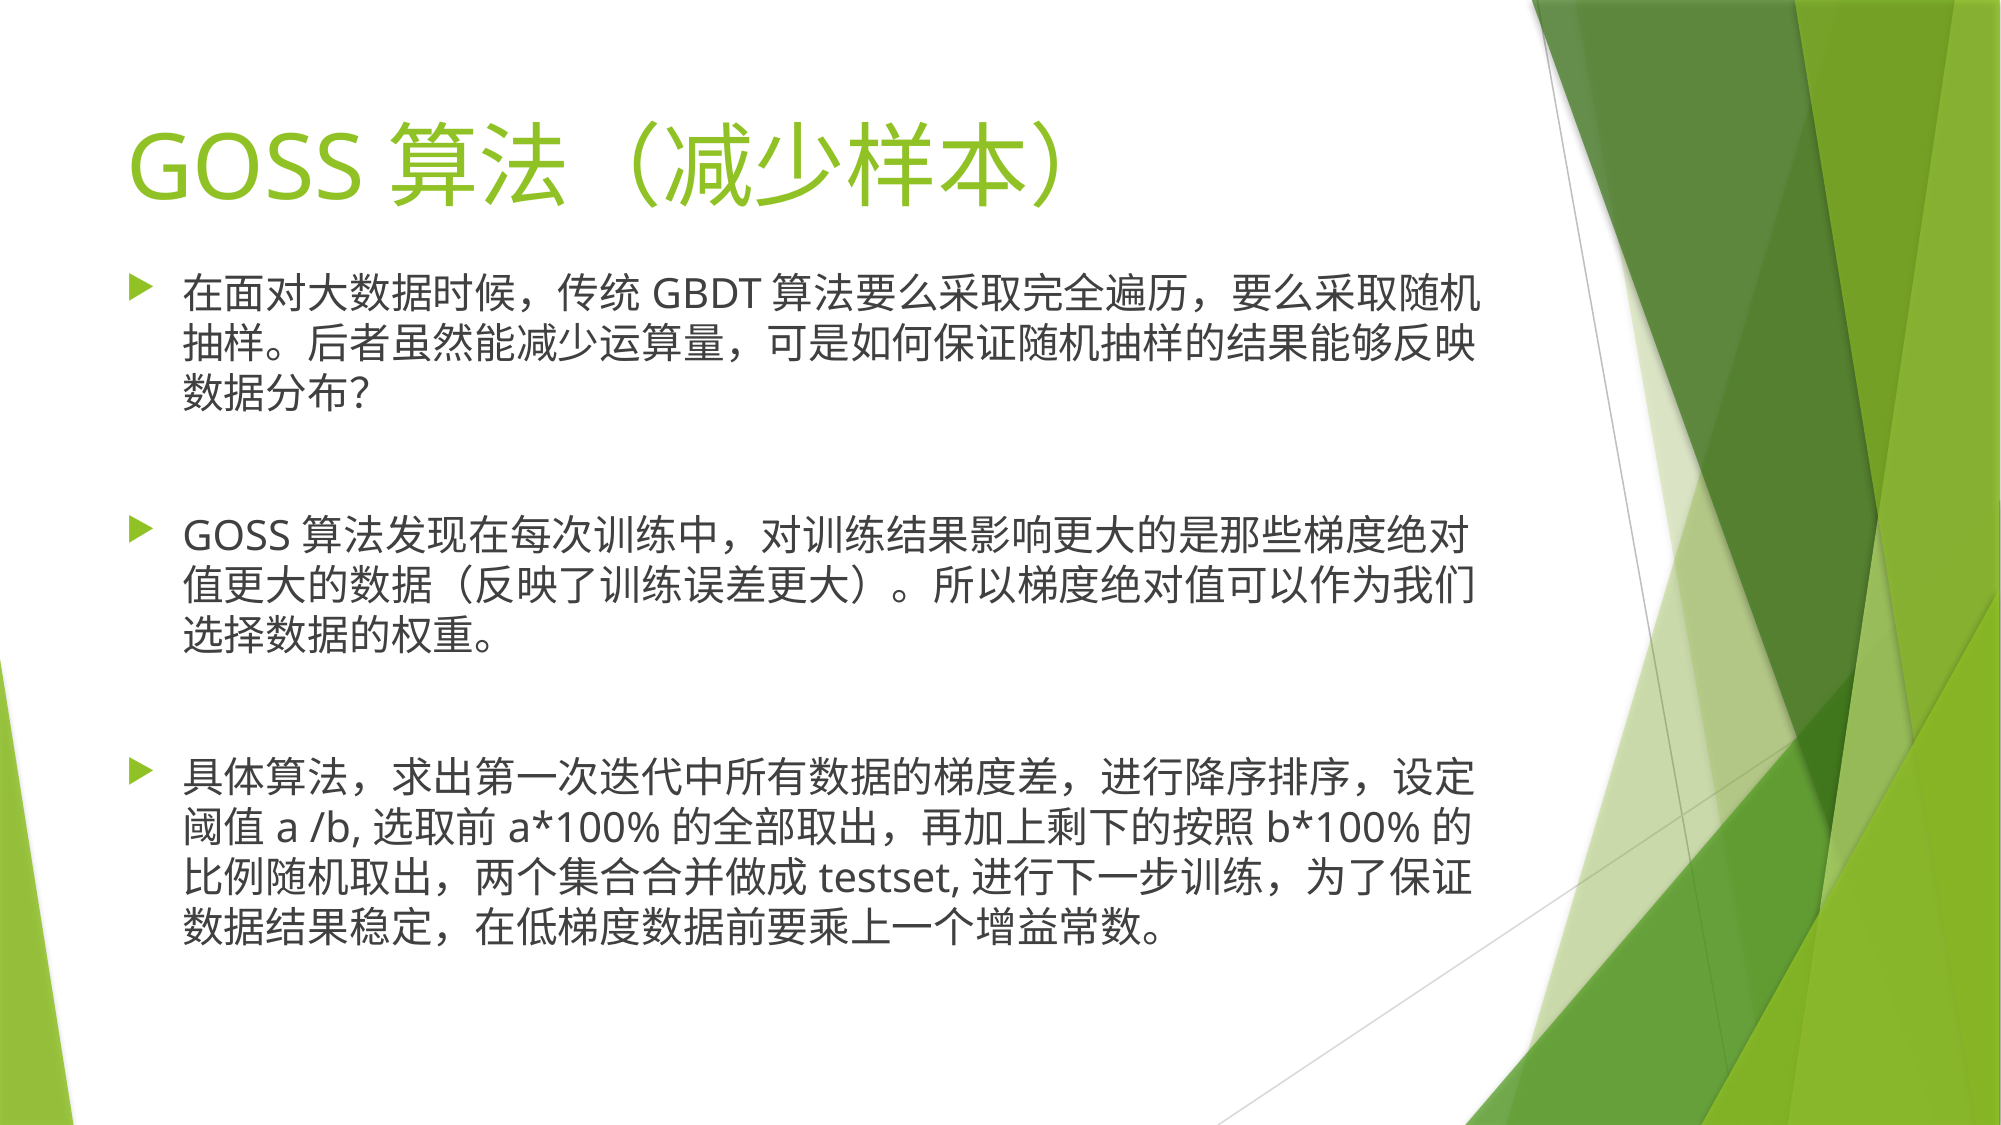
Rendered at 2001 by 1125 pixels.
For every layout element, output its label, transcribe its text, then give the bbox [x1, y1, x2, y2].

title GOSS算法（减少样本） [111, 99, 1522, 235]
list 在面对大数据时候，传统GBDT算法要么采取完全遍历，要么采取随机抽样。后者虽然能减少运算量，可是如何保证随机抽样的结果能够反映数据分布？ GOSS算法发现在每次训练中，对训练结果影响更大的是那些梯度绝对值更大的数据（反映了训练误差更大）。所以梯度绝对值可以作为我们选择数据的权重。 具体算法，求出第一次迭代中所有数据的梯度差，进行降序排序，设定阈值a /b,选取前a*100%的全部取出，再加上剩下的按照b*100%的比例随机取出，两个集合合并做成testset,进行下一步训练，为了保证数据结果稳定，在低梯度数据前要乘上一个增益常数。 [111, 259, 1522, 991]
